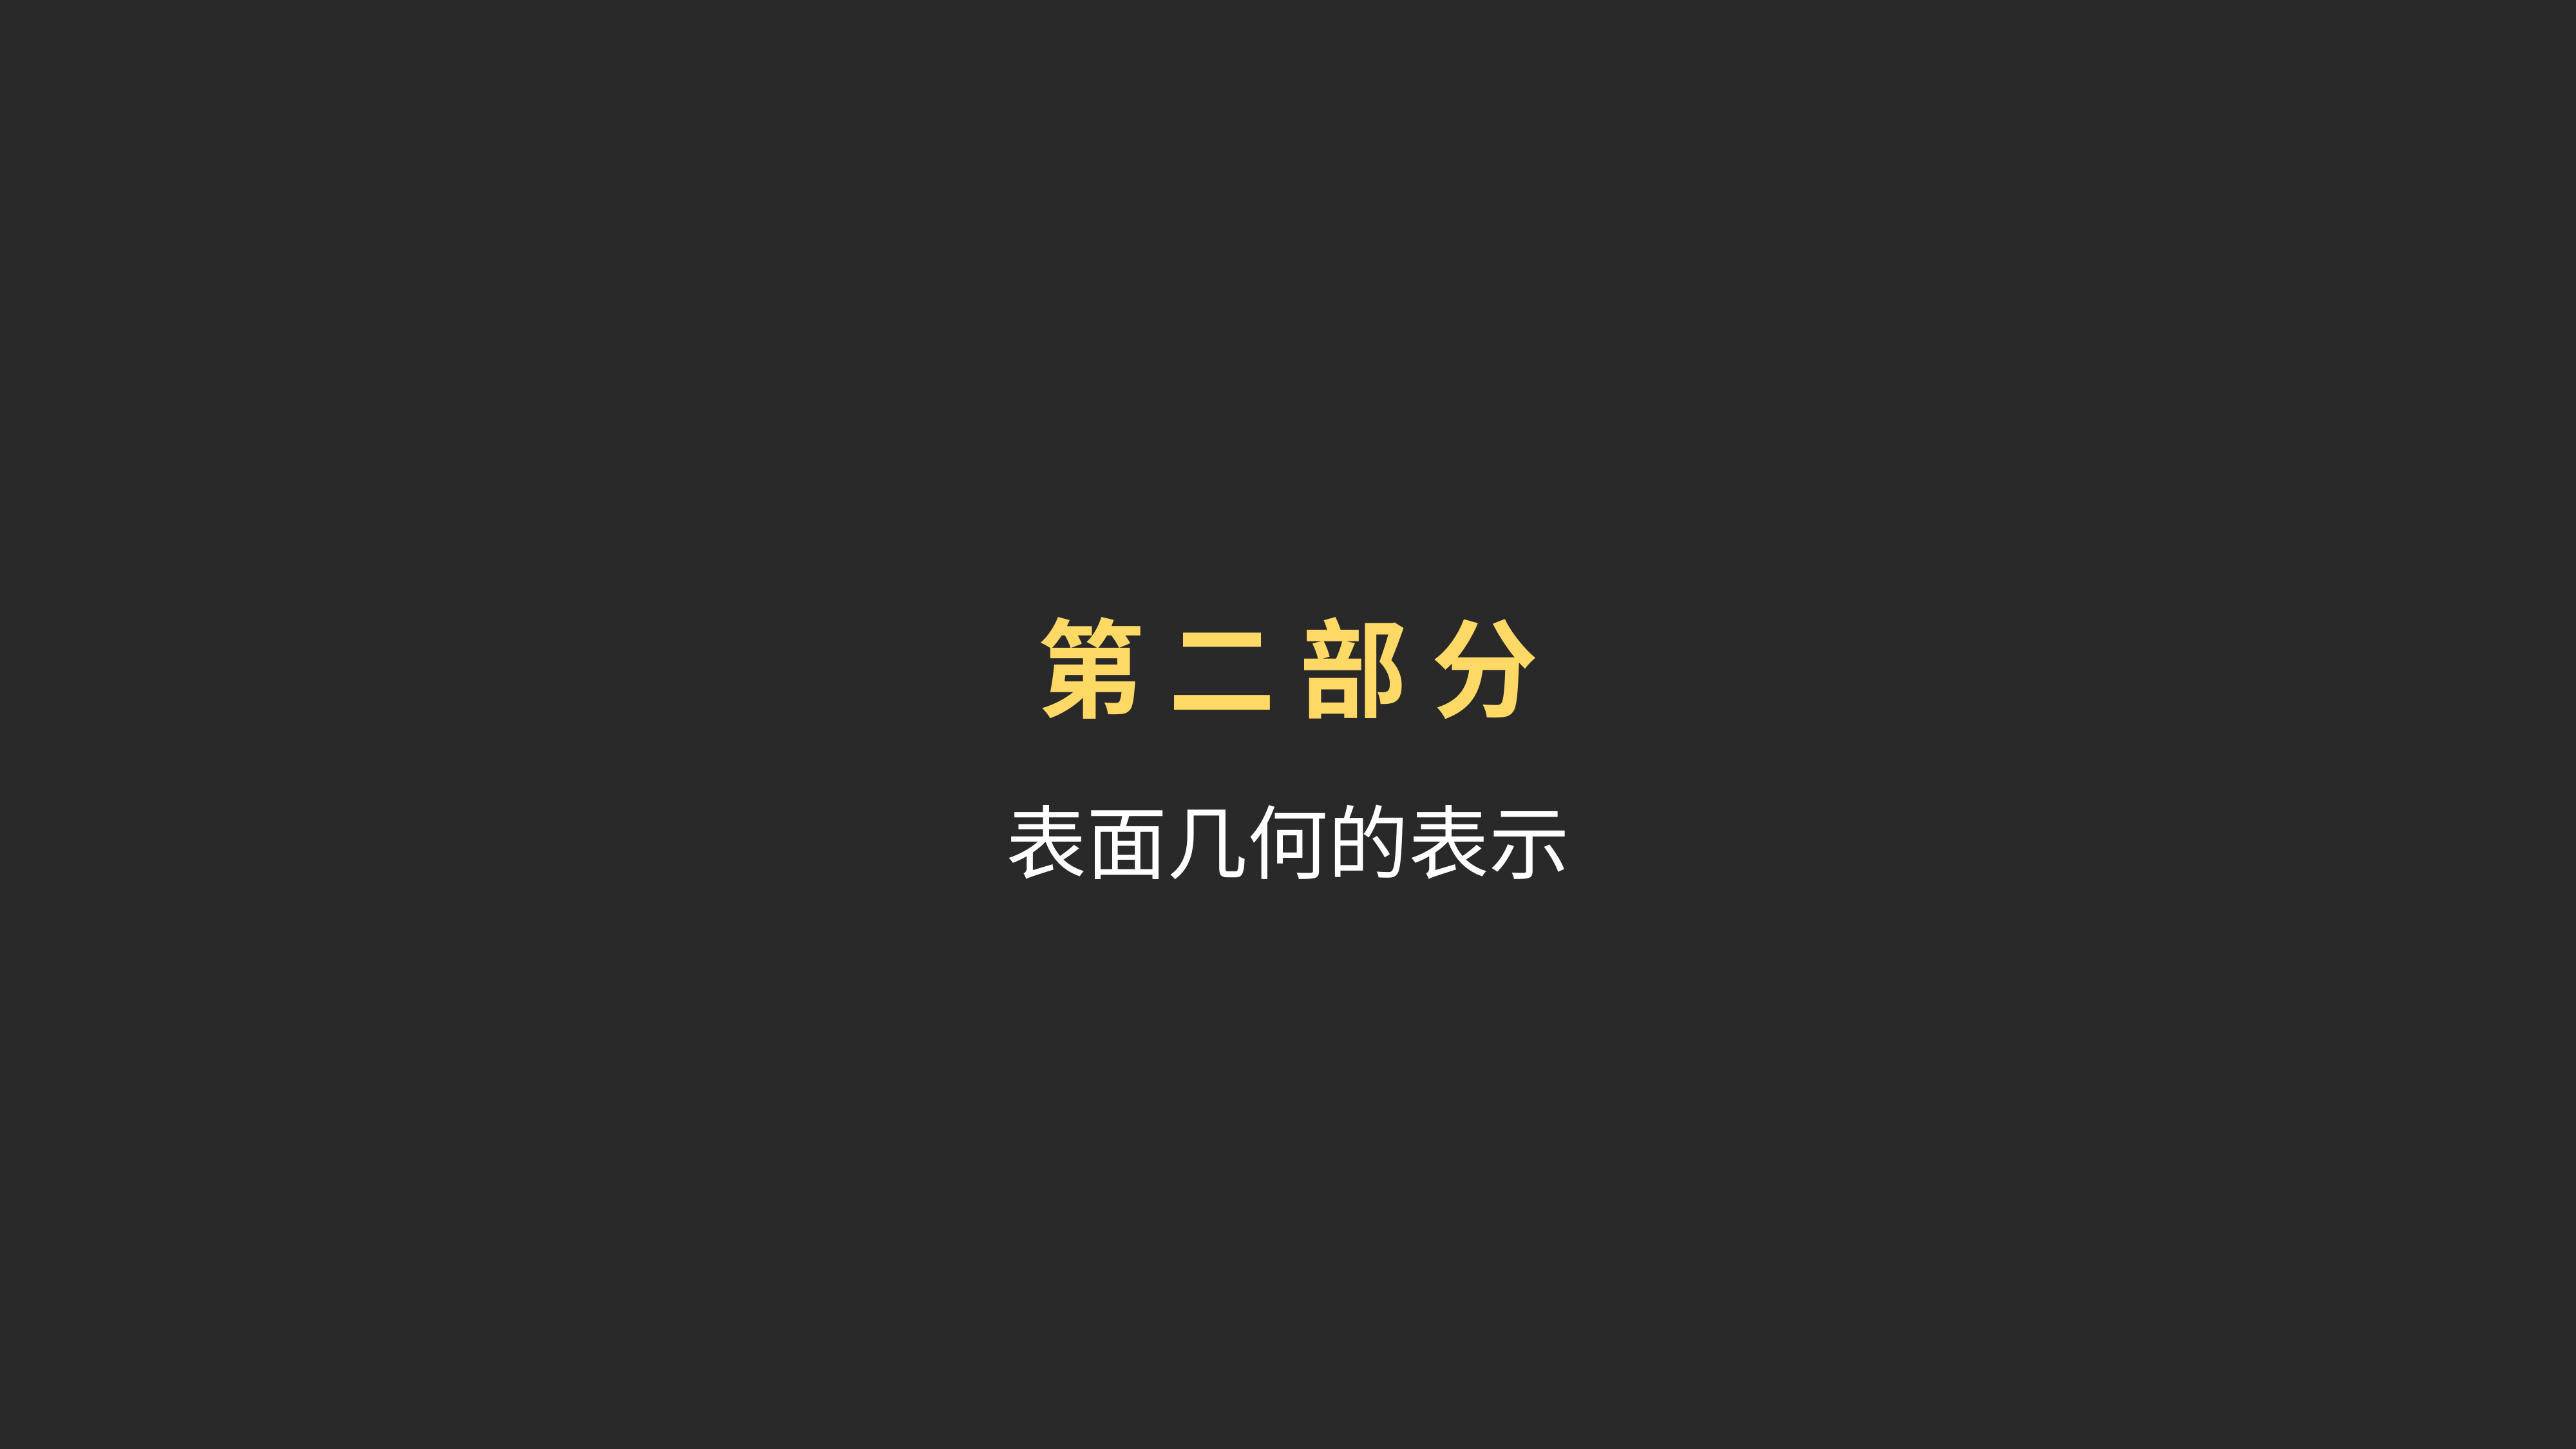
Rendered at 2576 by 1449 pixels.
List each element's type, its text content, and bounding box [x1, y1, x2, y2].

text_box 表面几何的表示 [461, 786, 2115, 895]
text_box 第二部分 [1031, 596, 1545, 736]
